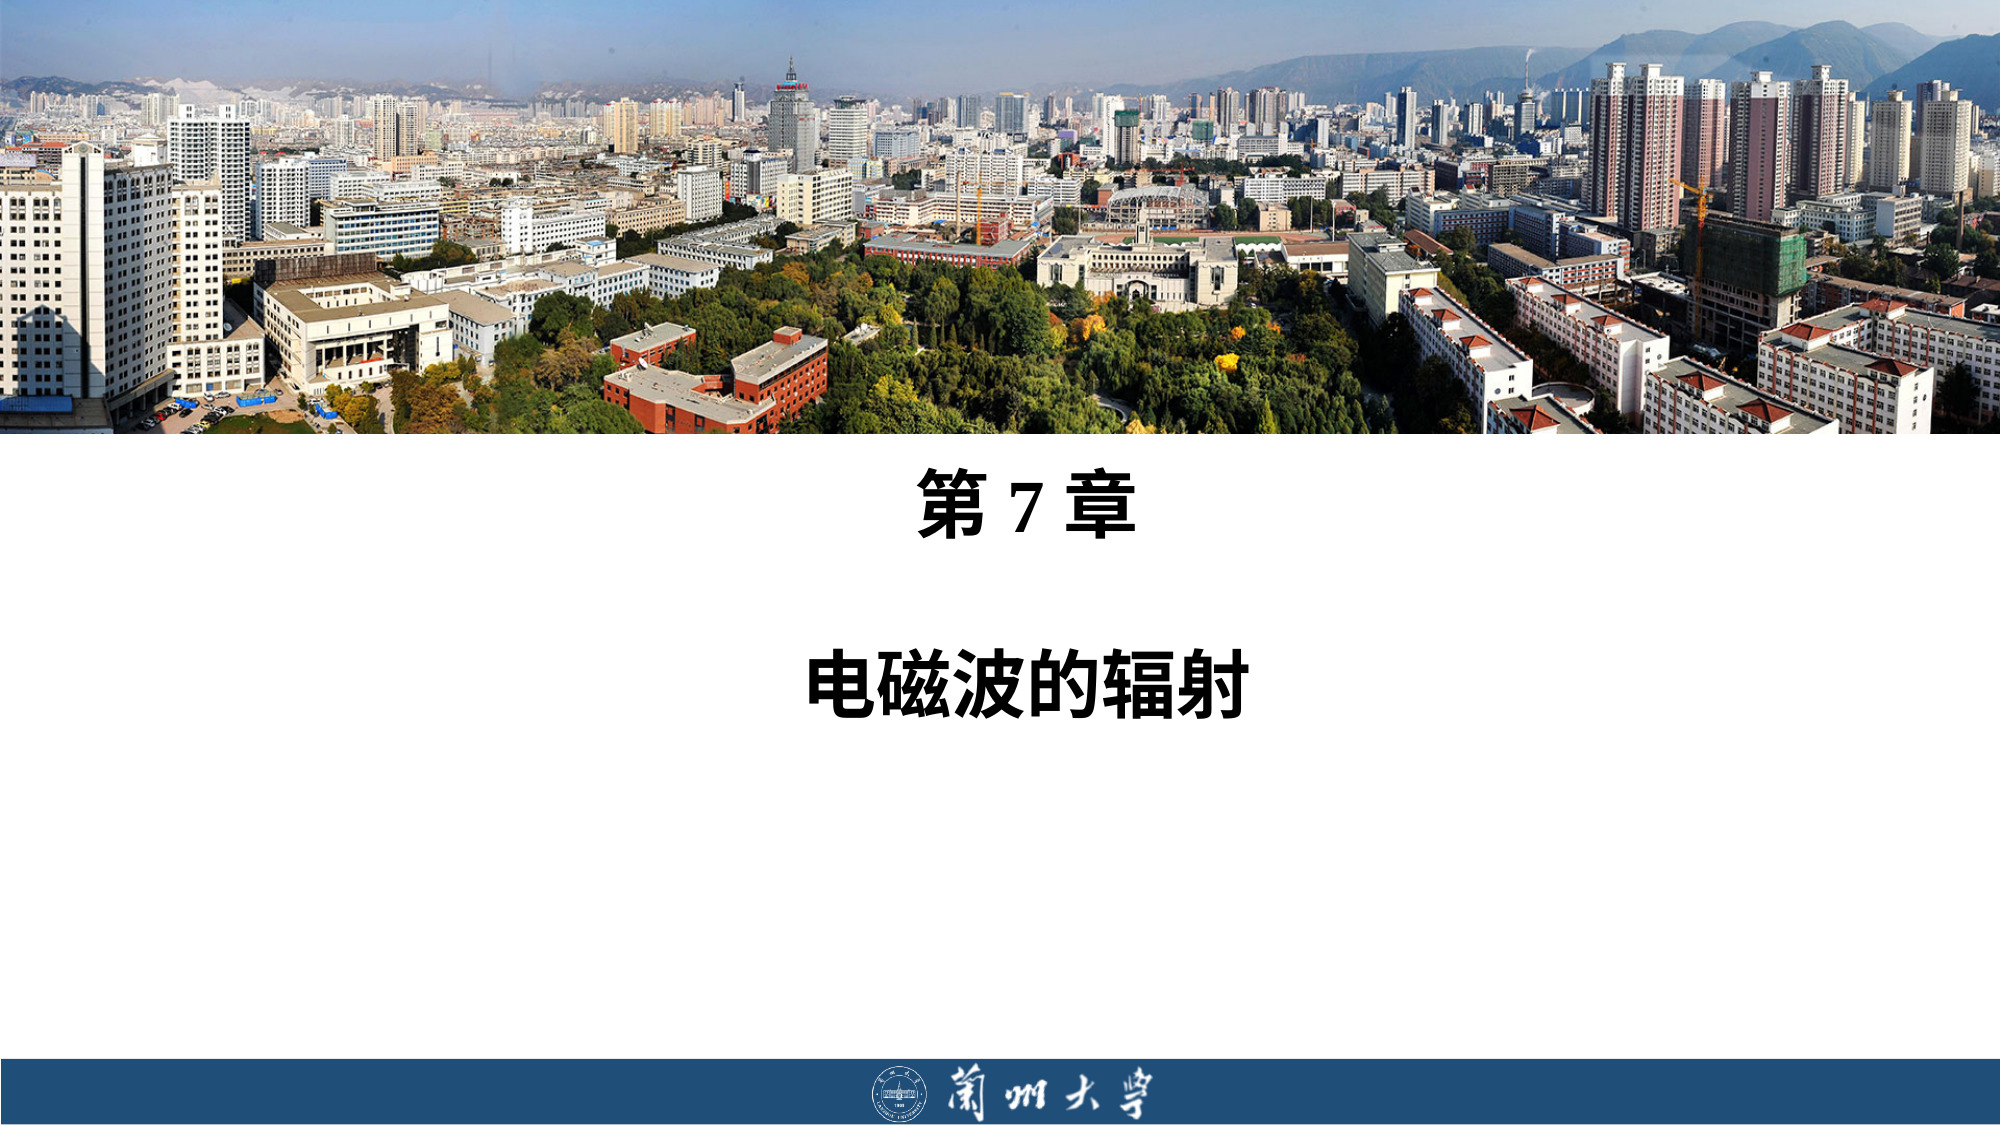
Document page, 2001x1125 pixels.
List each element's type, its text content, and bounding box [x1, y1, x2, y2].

picture [0, 0, 2000, 434]
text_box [1, 1058, 2000, 1125]
text_box 第7章 电磁波的辐射 [589, 450, 1481, 592]
